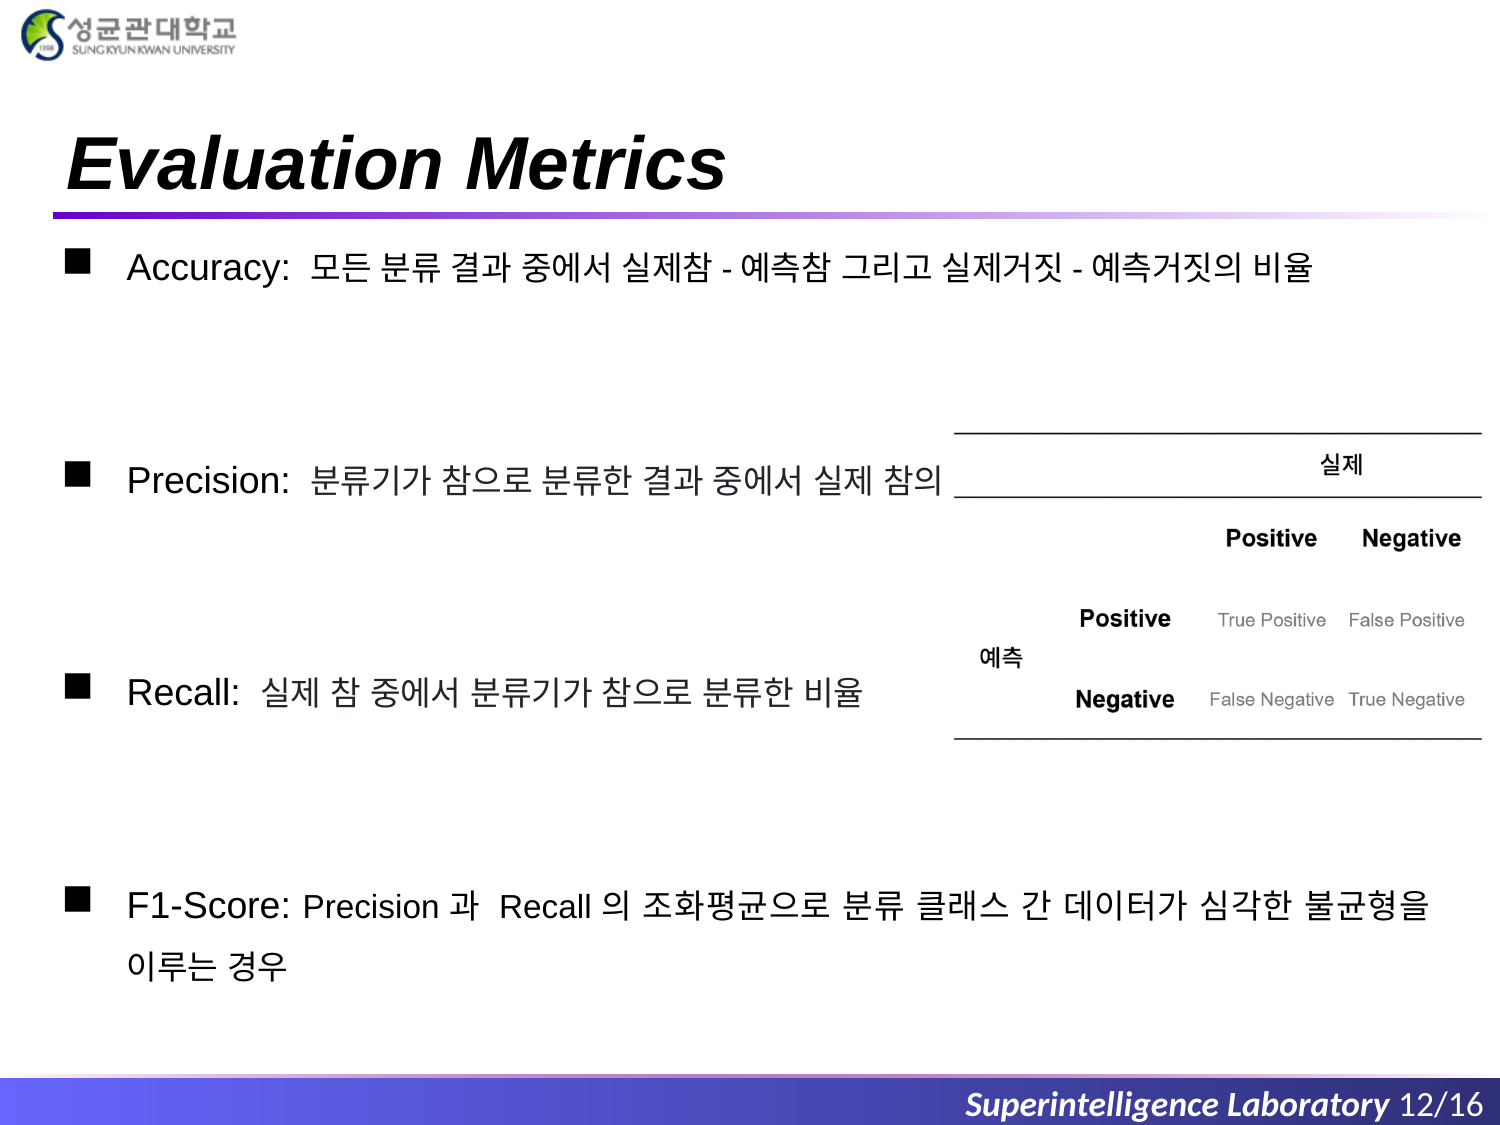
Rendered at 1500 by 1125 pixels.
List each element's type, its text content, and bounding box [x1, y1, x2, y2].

title Evaluation Metrics [50, 24, 1463, 213]
picture [0, 0, 254, 65]
picture [946, 420, 1495, 749]
